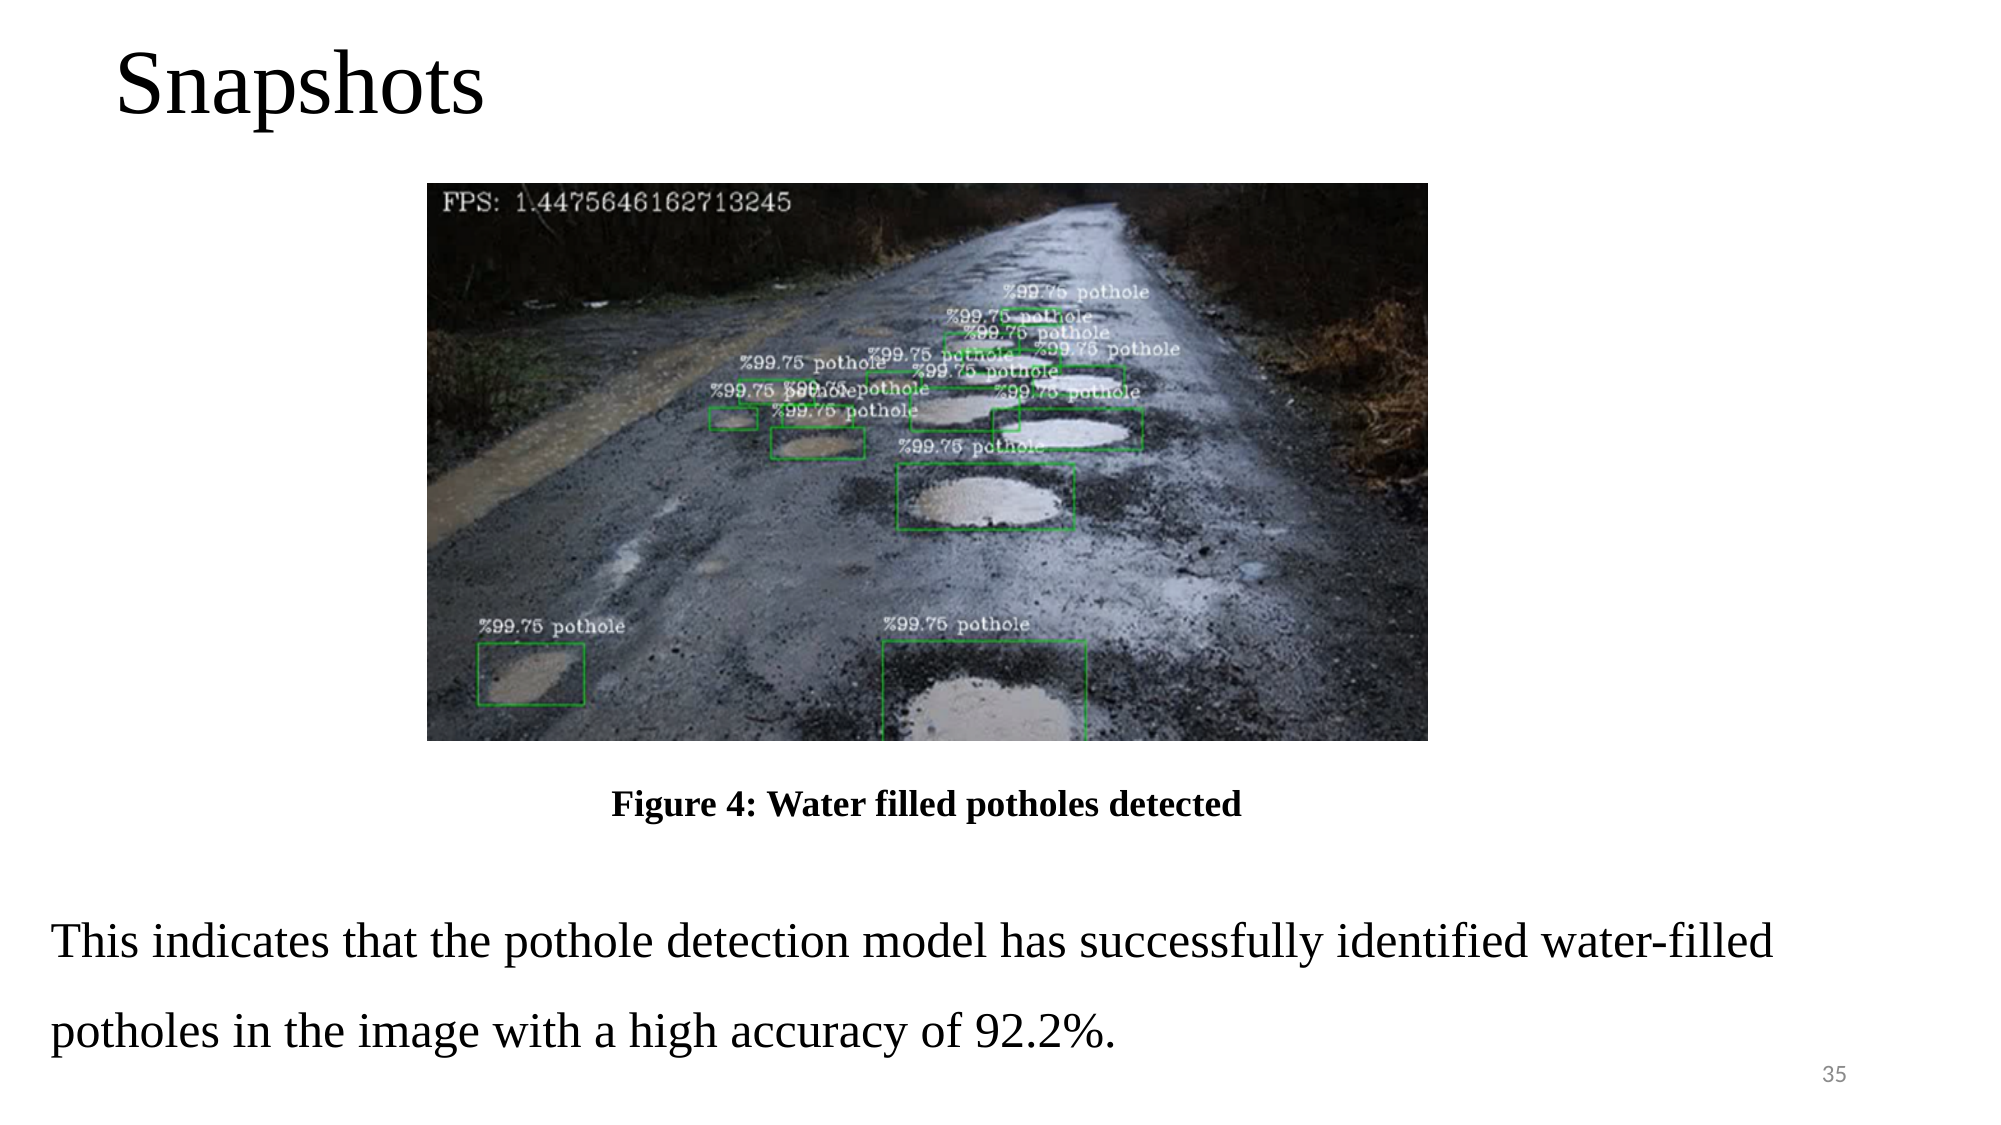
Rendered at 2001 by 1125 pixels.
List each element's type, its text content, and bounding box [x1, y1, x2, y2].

picture [427, 183, 1428, 741]
text_box Snapshots [99, 14, 1100, 140]
slide_number 35 [1412, 1042, 1863, 1103]
text_box Figure 4: Water filled potholes detected [427, 748, 1428, 832]
text_box This indicates that the pothole detection model has successfully identified water-filled potholes in the image with a high accuracy of 92.2%. [35, 869, 1931, 1065]
